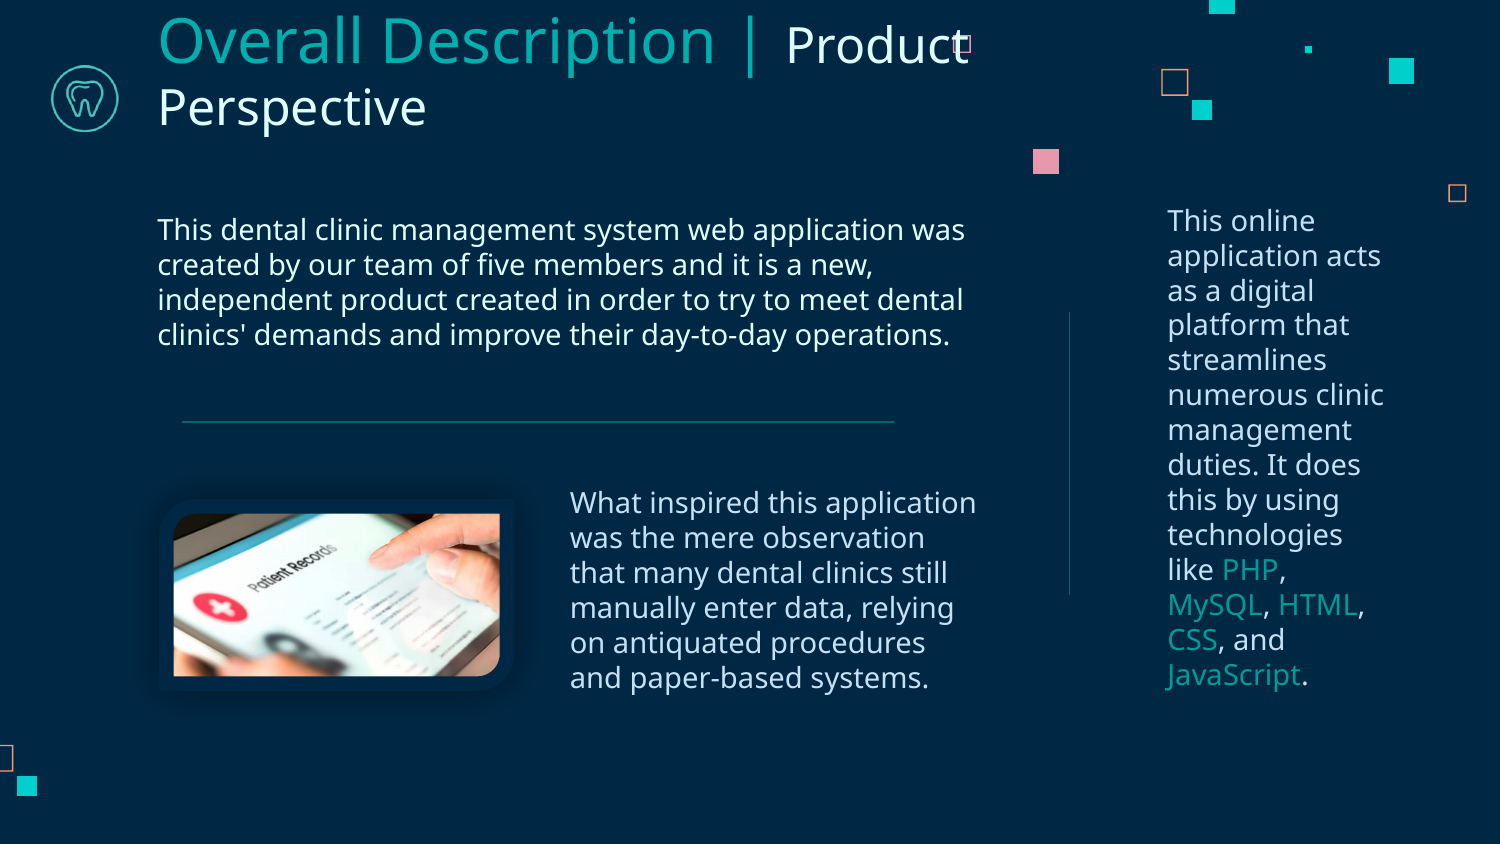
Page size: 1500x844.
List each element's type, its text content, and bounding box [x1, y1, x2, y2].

picture [49, 65, 123, 133]
text_box This online application acts as a digital platform that streamlines numerous clinic management duties. It does this by using technologies like PHP, MySQL, HTML, CSS, and JavaScript. [1152, 186, 1401, 698]
text_box Overall Description | Product Perspective [142, 59, 1081, 151]
picture [166, 506, 508, 684]
text_box This dental clinic management system web application was created by our team of five members and it is a new, independent product created in order to try to meet dental clinics' demands and improve their day-to-day operations. [142, 196, 1047, 374]
text_box What inspired this application was the mere observation that many dental clinics still manually enter data, relying on antiquated procedures and paper-based systems. [554, 469, 993, 698]
